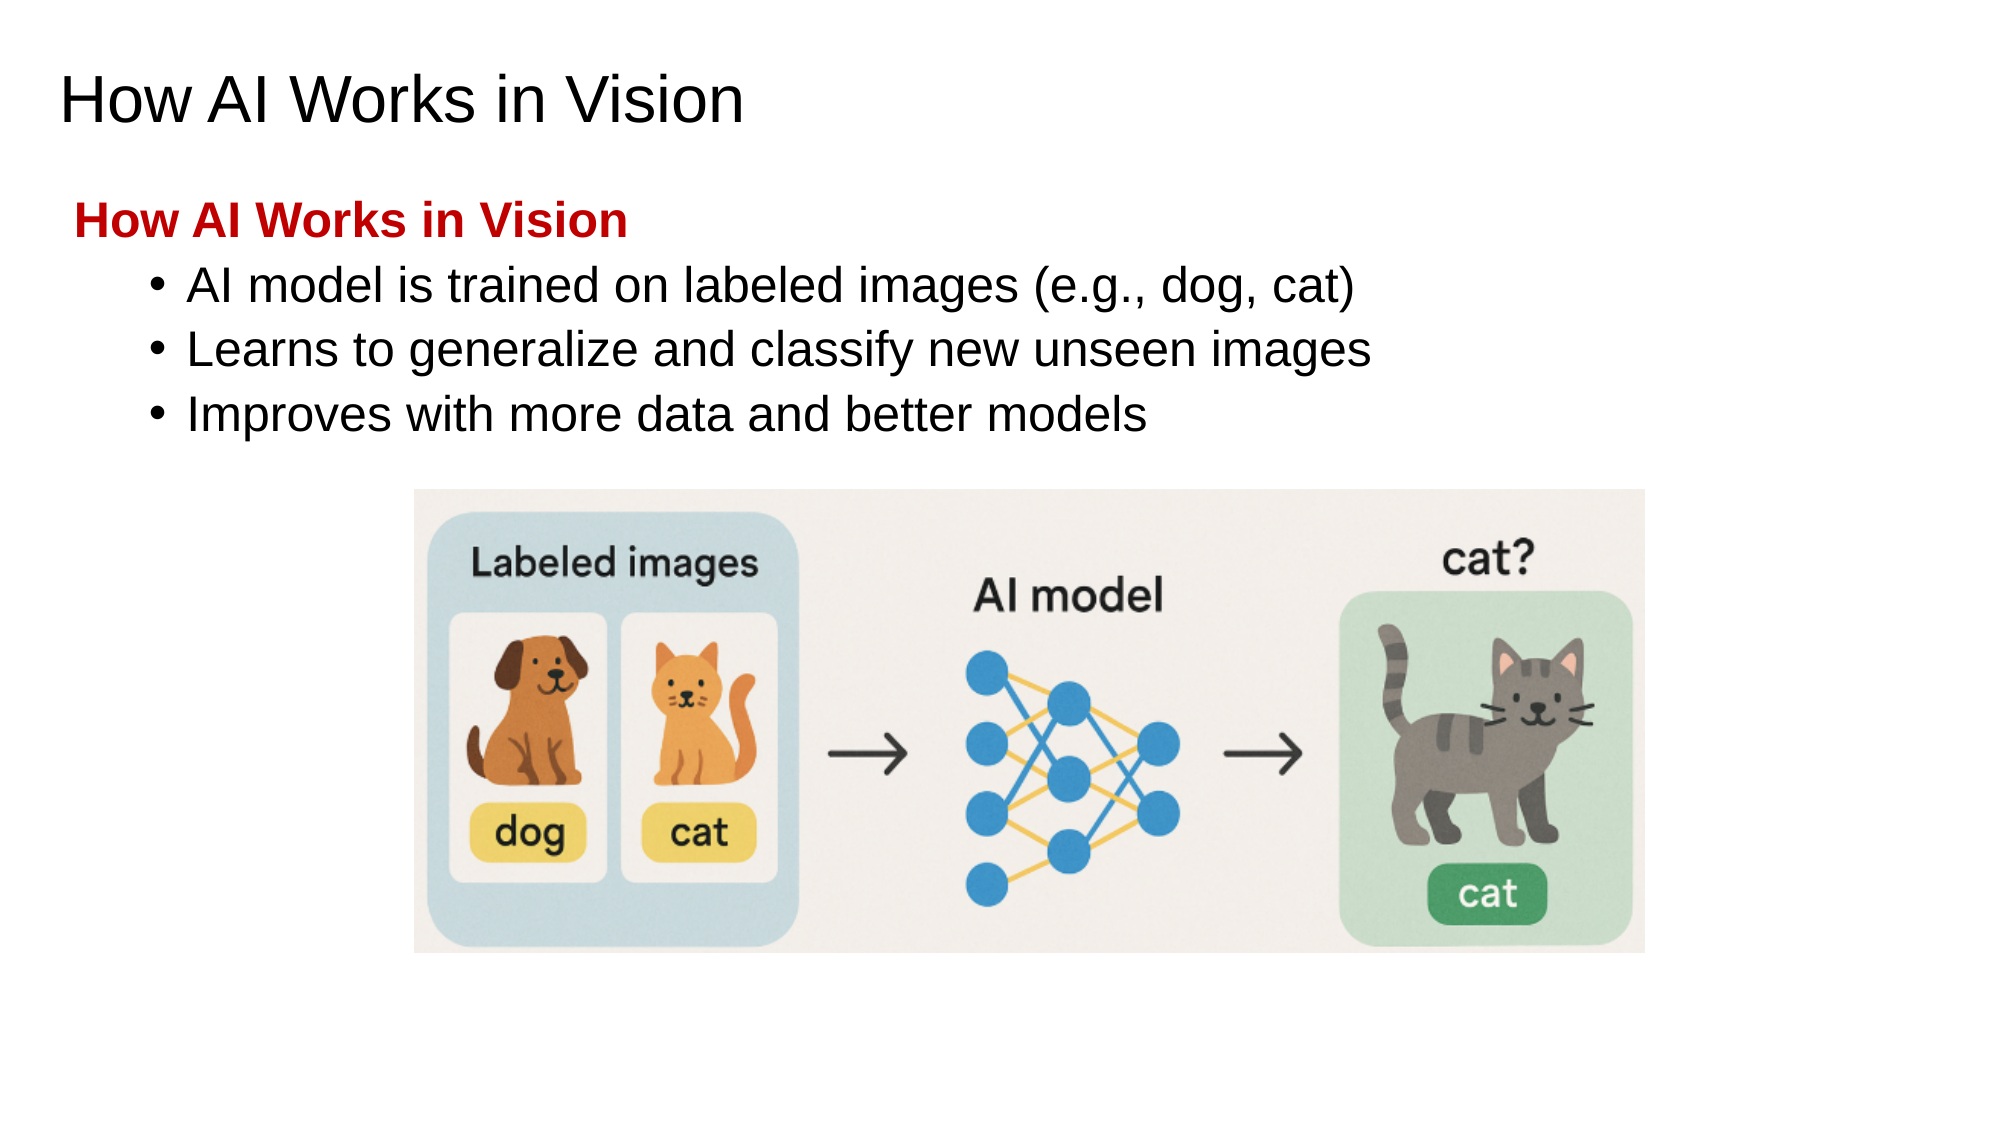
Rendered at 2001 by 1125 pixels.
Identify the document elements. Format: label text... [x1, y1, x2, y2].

list How AI Works in Vision AI model is trained on labeled images (e.g., dog, cat) Learns to generalize and classify new unseen images Improves with more data and better models [58, 187, 1925, 1036]
title How AI Works in Vision [44, 27, 1947, 175]
picture [414, 489, 1646, 954]
